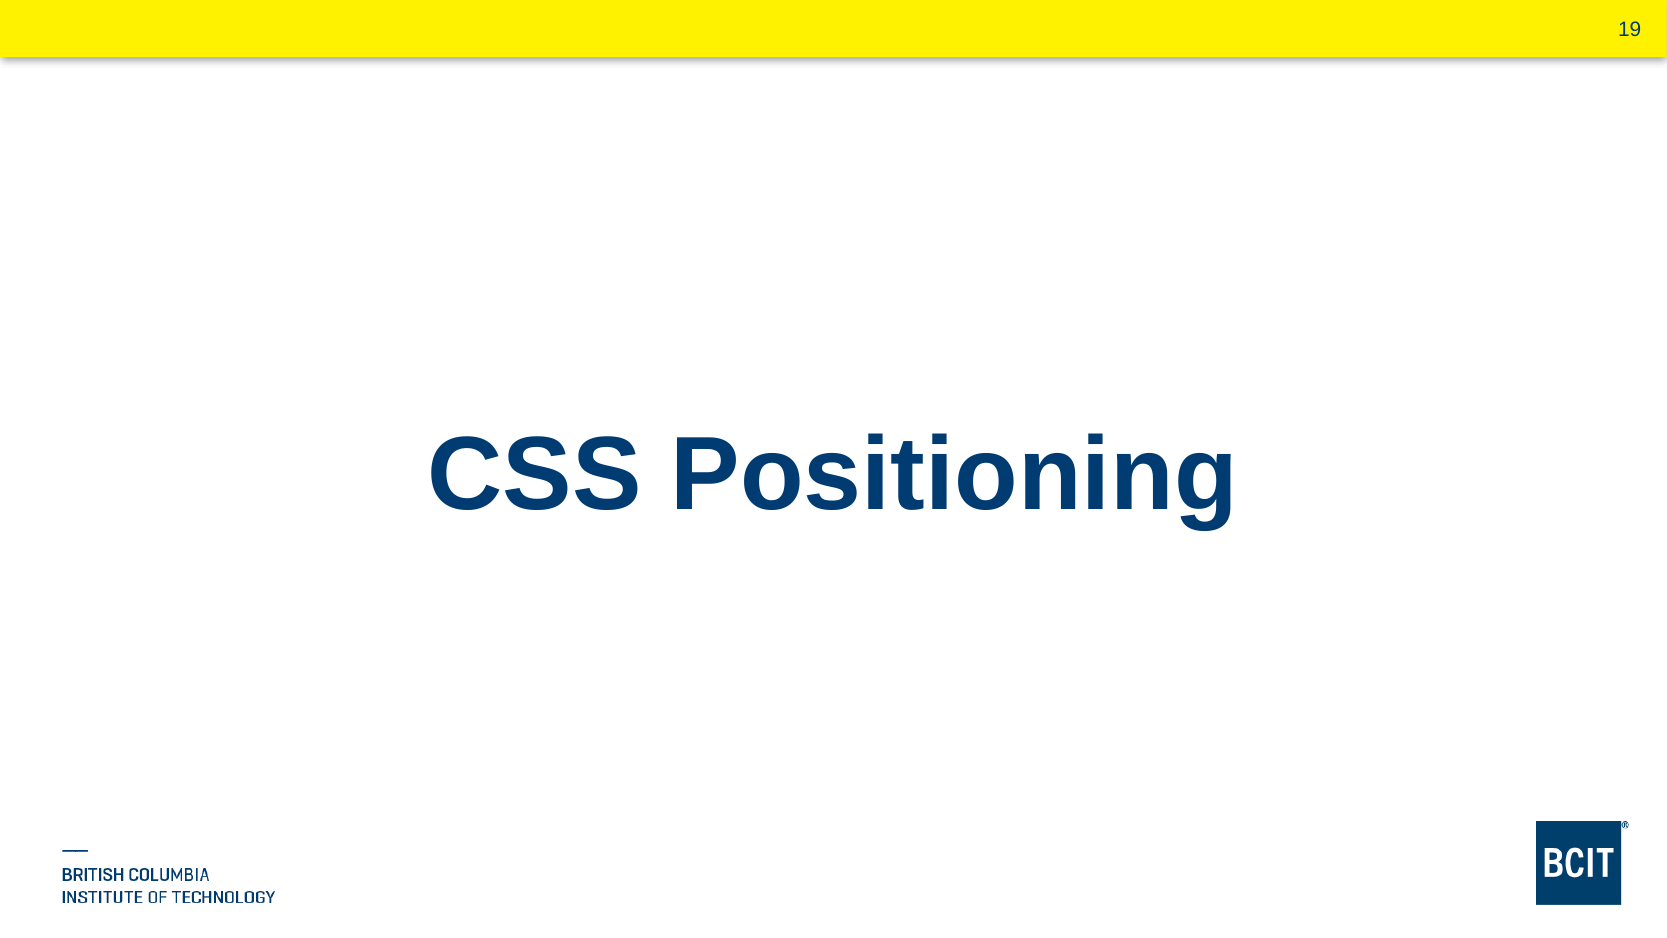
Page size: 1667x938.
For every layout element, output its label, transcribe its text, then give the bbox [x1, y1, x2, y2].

title CSS Positioning [143, 398, 1523, 540]
picture [62, 850, 275, 903]
picture [1536, 821, 1629, 905]
